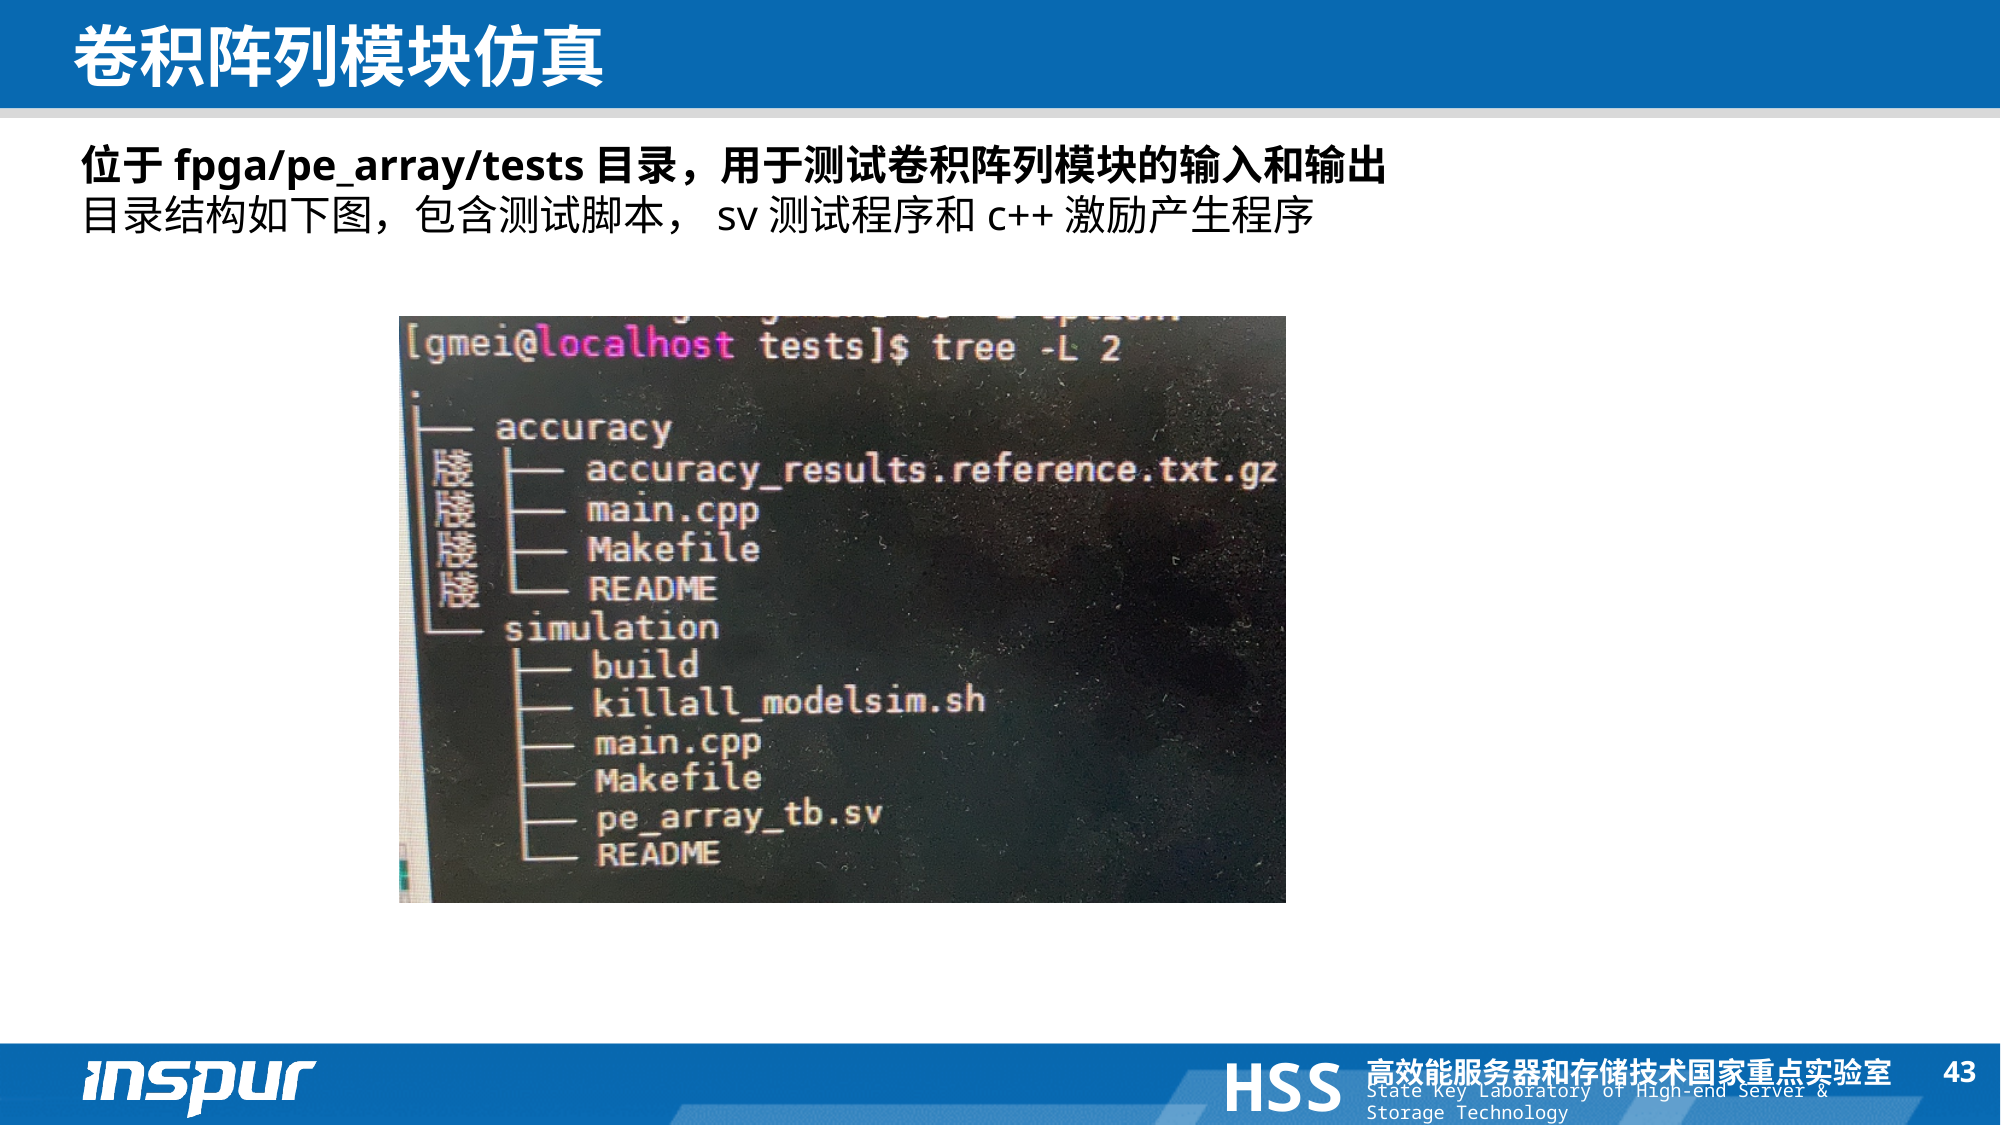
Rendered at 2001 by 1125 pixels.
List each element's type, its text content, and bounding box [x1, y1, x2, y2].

title 卷积阵列模块仿真 [57, 0, 1948, 109]
text_box 位于fpga/pe_array/tests目录，用于测试卷积阵列模块的输入和输出 目录结构如下图，包含测试脚本，sv测试程序和c++激励产生程序 [65, 131, 1403, 292]
picture [398, 316, 1286, 903]
picture [0, 1042, 2001, 1125]
